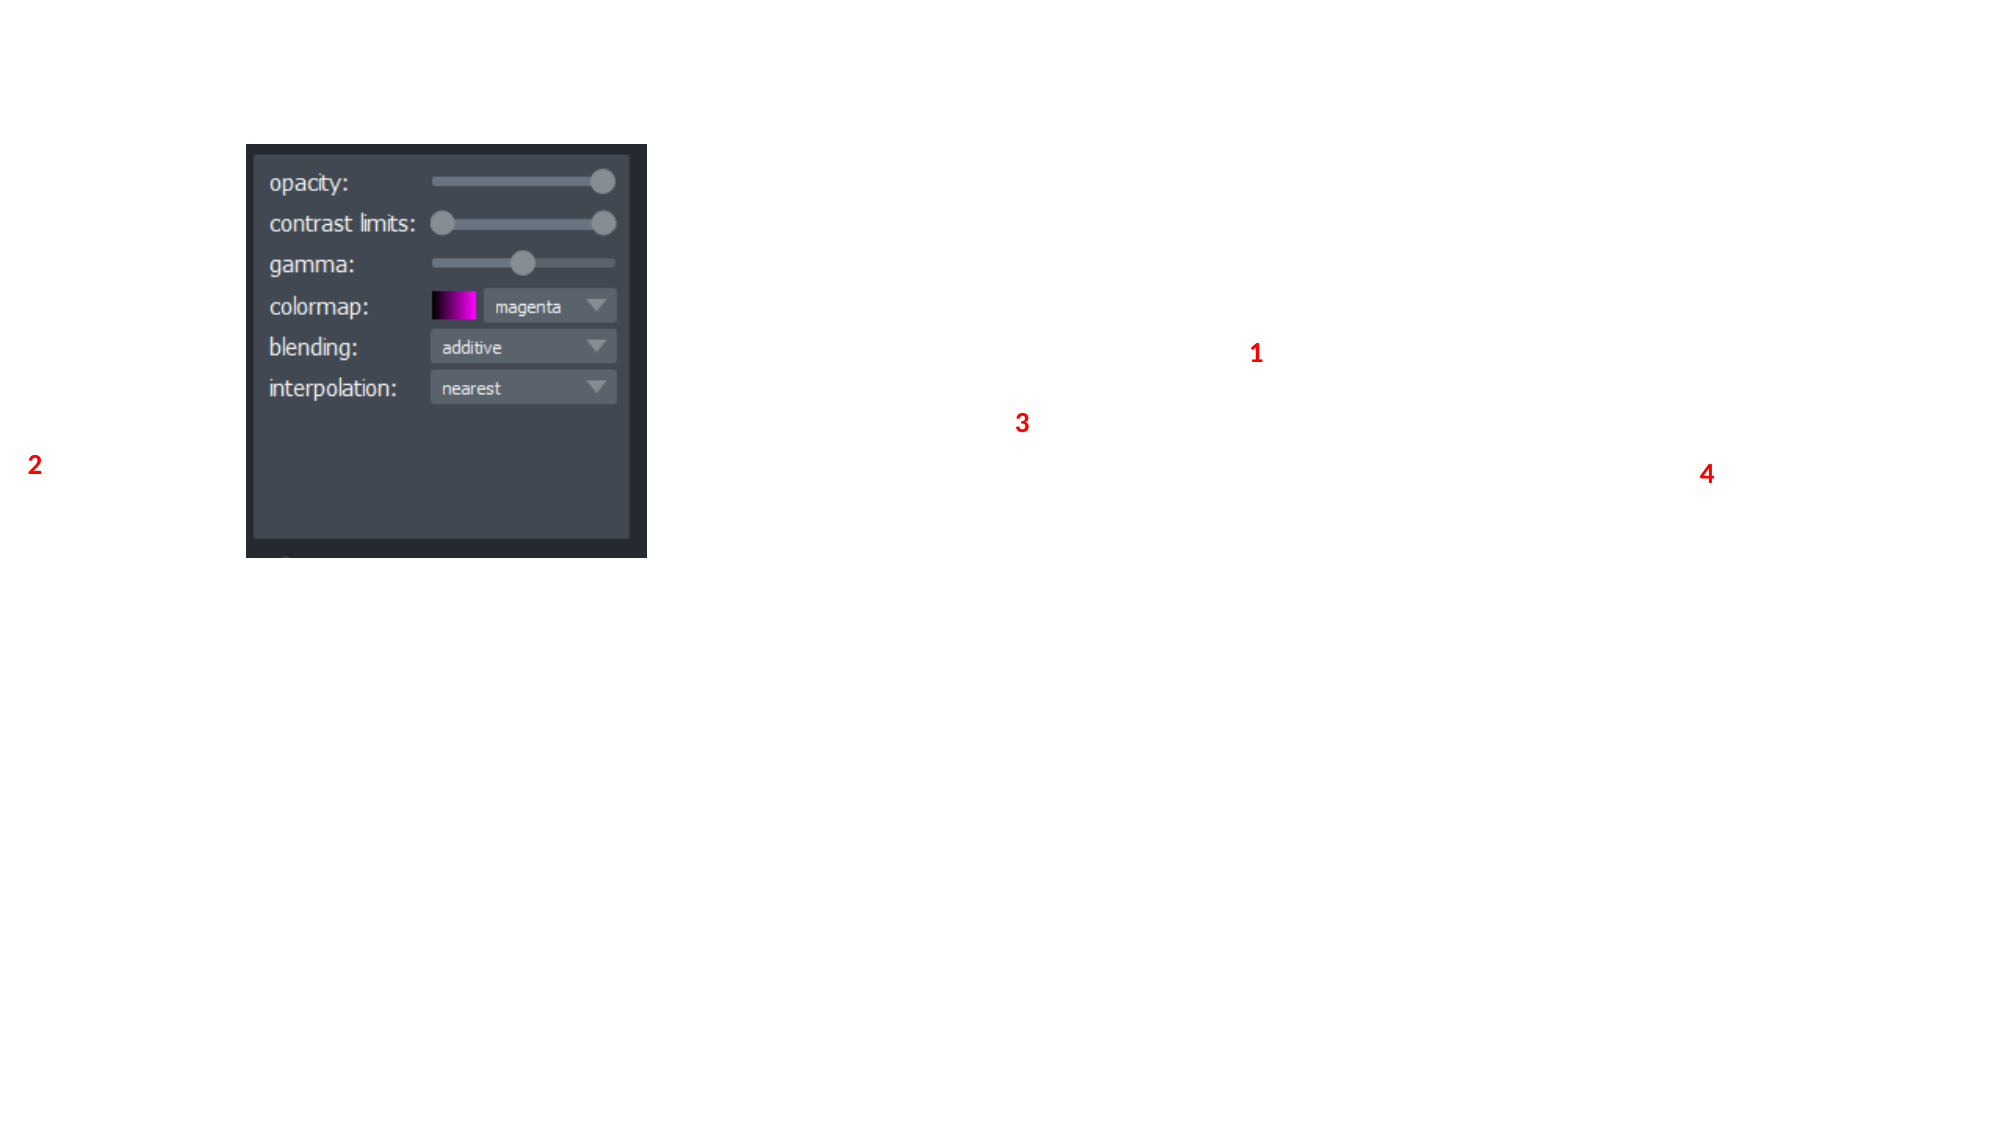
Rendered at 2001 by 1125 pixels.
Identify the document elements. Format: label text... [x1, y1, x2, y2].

text_box 3 [1000, 396, 1045, 446]
text_box 1 [1233, 325, 1279, 376]
text_box 2 [12, 438, 58, 489]
text_box 4 [1685, 446, 1730, 497]
picture [246, 144, 647, 558]
